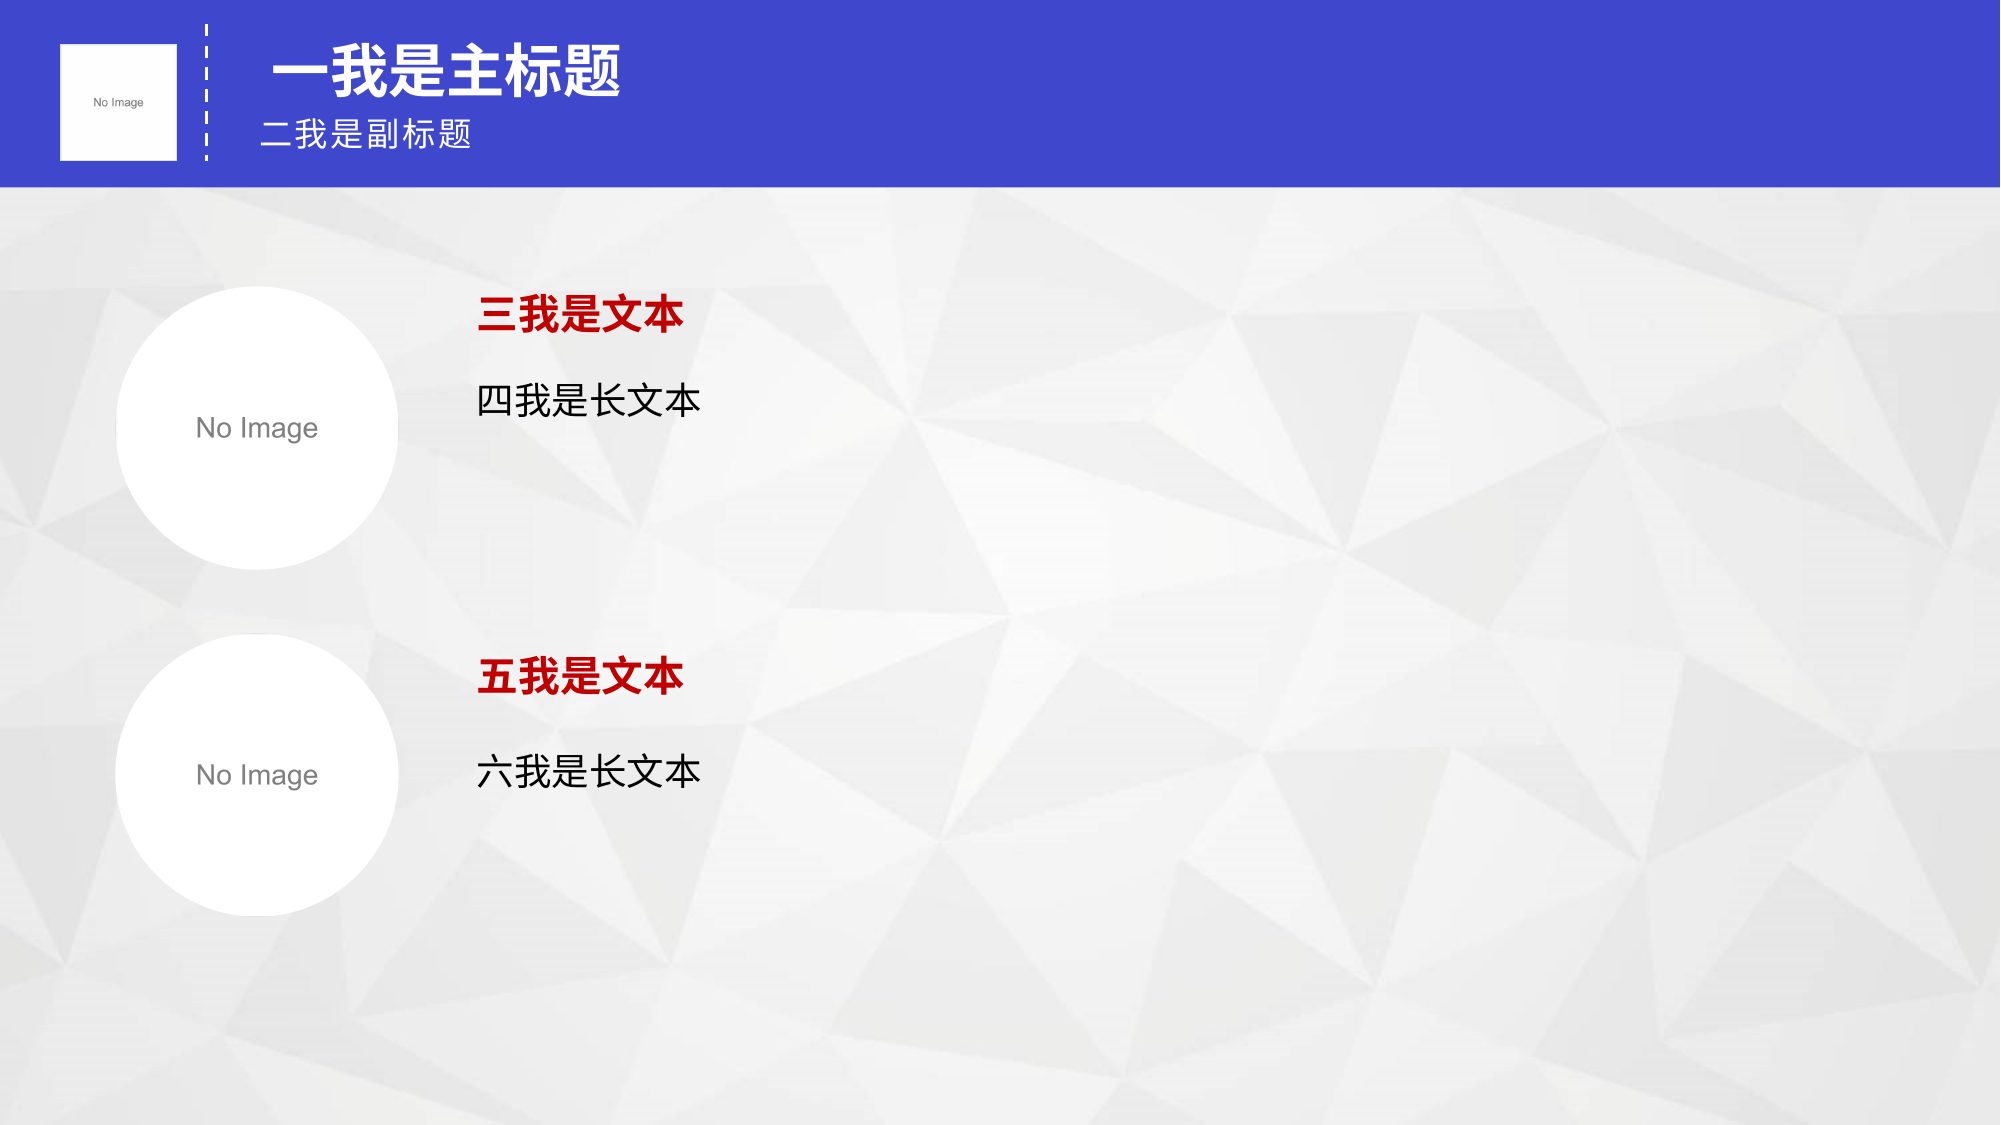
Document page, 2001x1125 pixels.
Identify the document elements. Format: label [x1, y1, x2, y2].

picture [0, 0, 2000, 1125]
text_box [114, 632, 1855, 918]
text_box [114, 285, 1855, 571]
